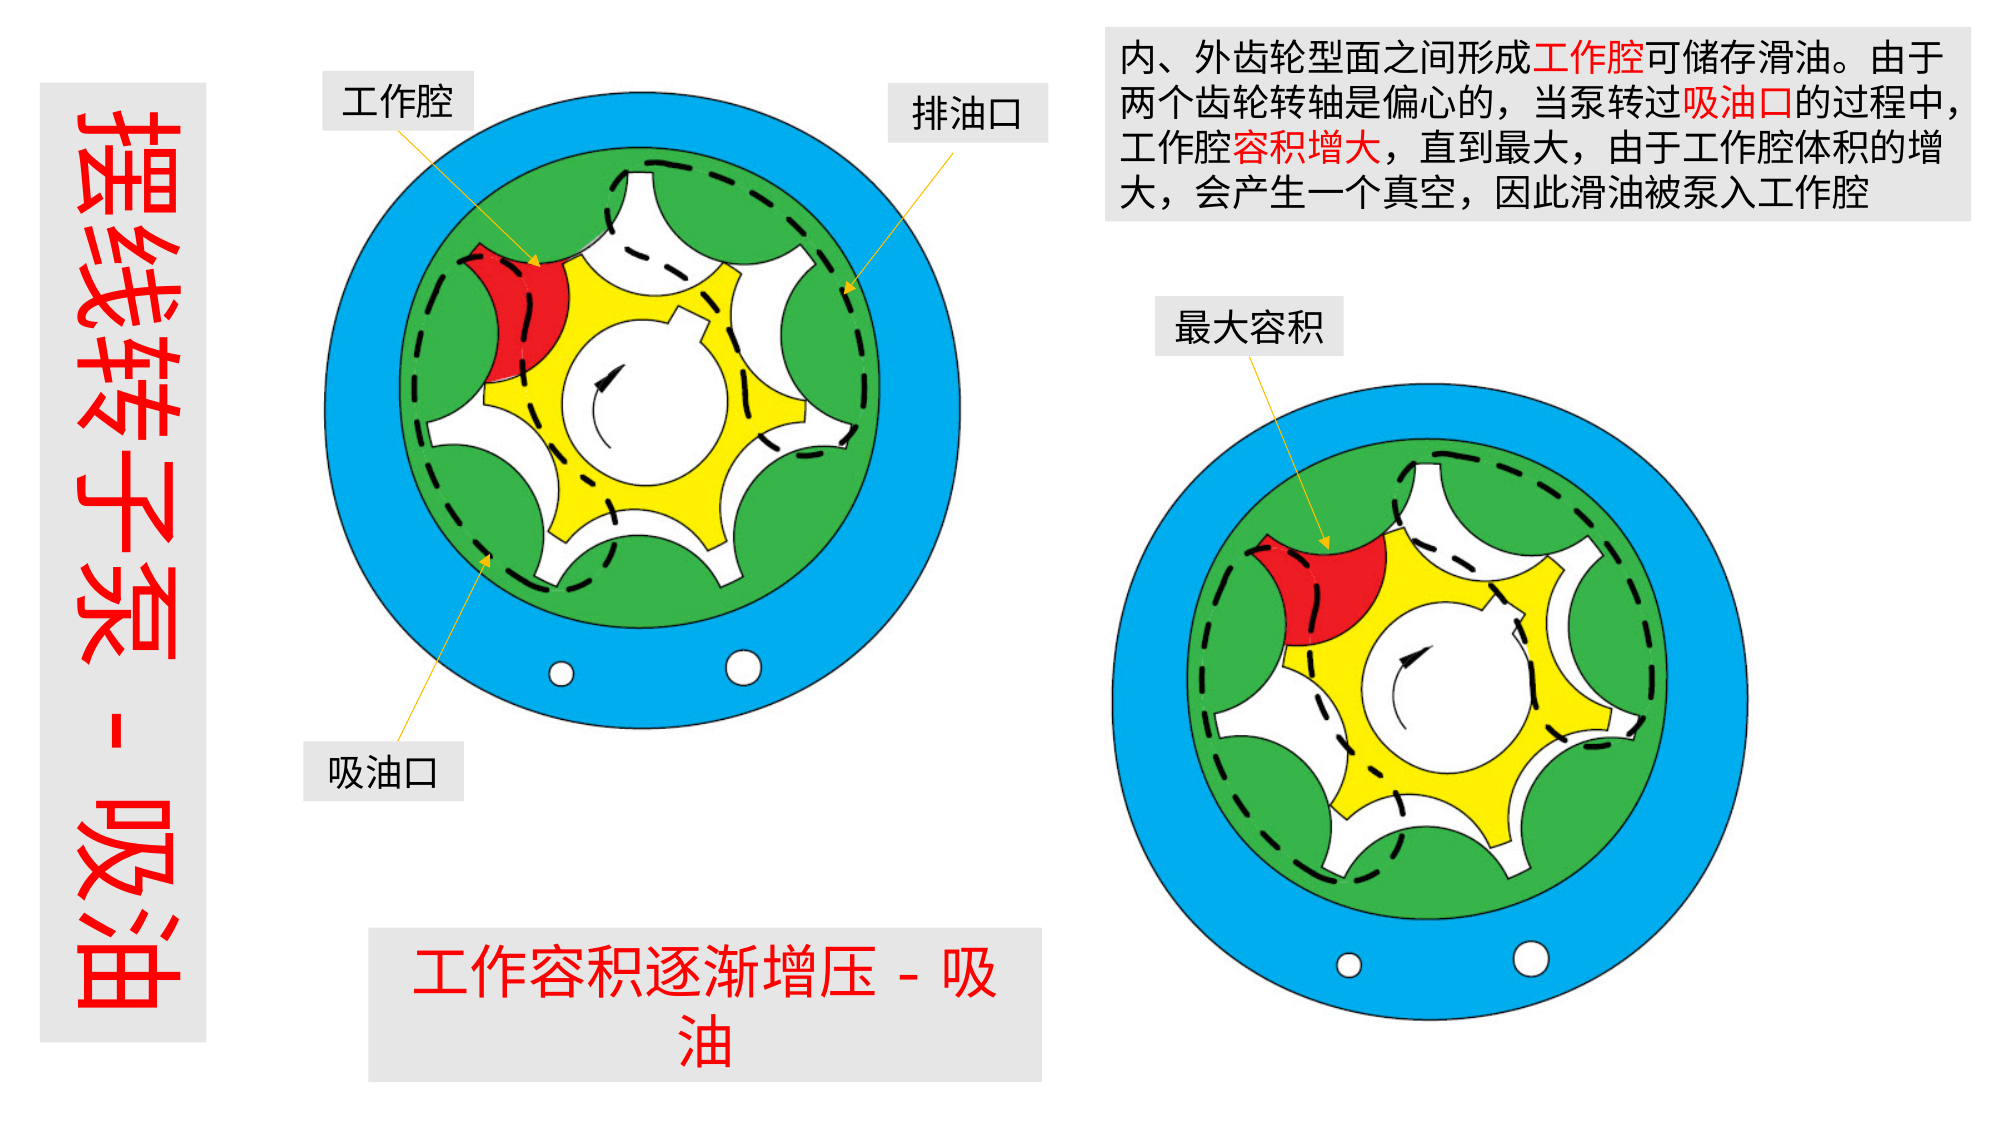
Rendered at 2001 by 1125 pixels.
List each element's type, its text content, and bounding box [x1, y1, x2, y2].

text_box 工作容积逐渐增压-吸油 [368, 1052, 1042, 1083]
text_box 内、外齿轮型面之间形成工作腔可储存滑油。由于两个齿轮转轴是偏心的，当泵转过吸油口的过程中，工作腔容积增大，直到最大，由于工作腔体积的增大，会产生一个真空，因此滑油被泵入工作腔 [1105, 26, 1972, 222]
text_box 摆线转子泵-吸油 [39, 82, 207, 1043]
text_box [843, 152, 954, 295]
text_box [1249, 356, 1329, 550]
picture [302, 73, 1771, 1052]
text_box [397, 553, 490, 742]
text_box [398, 131, 541, 268]
